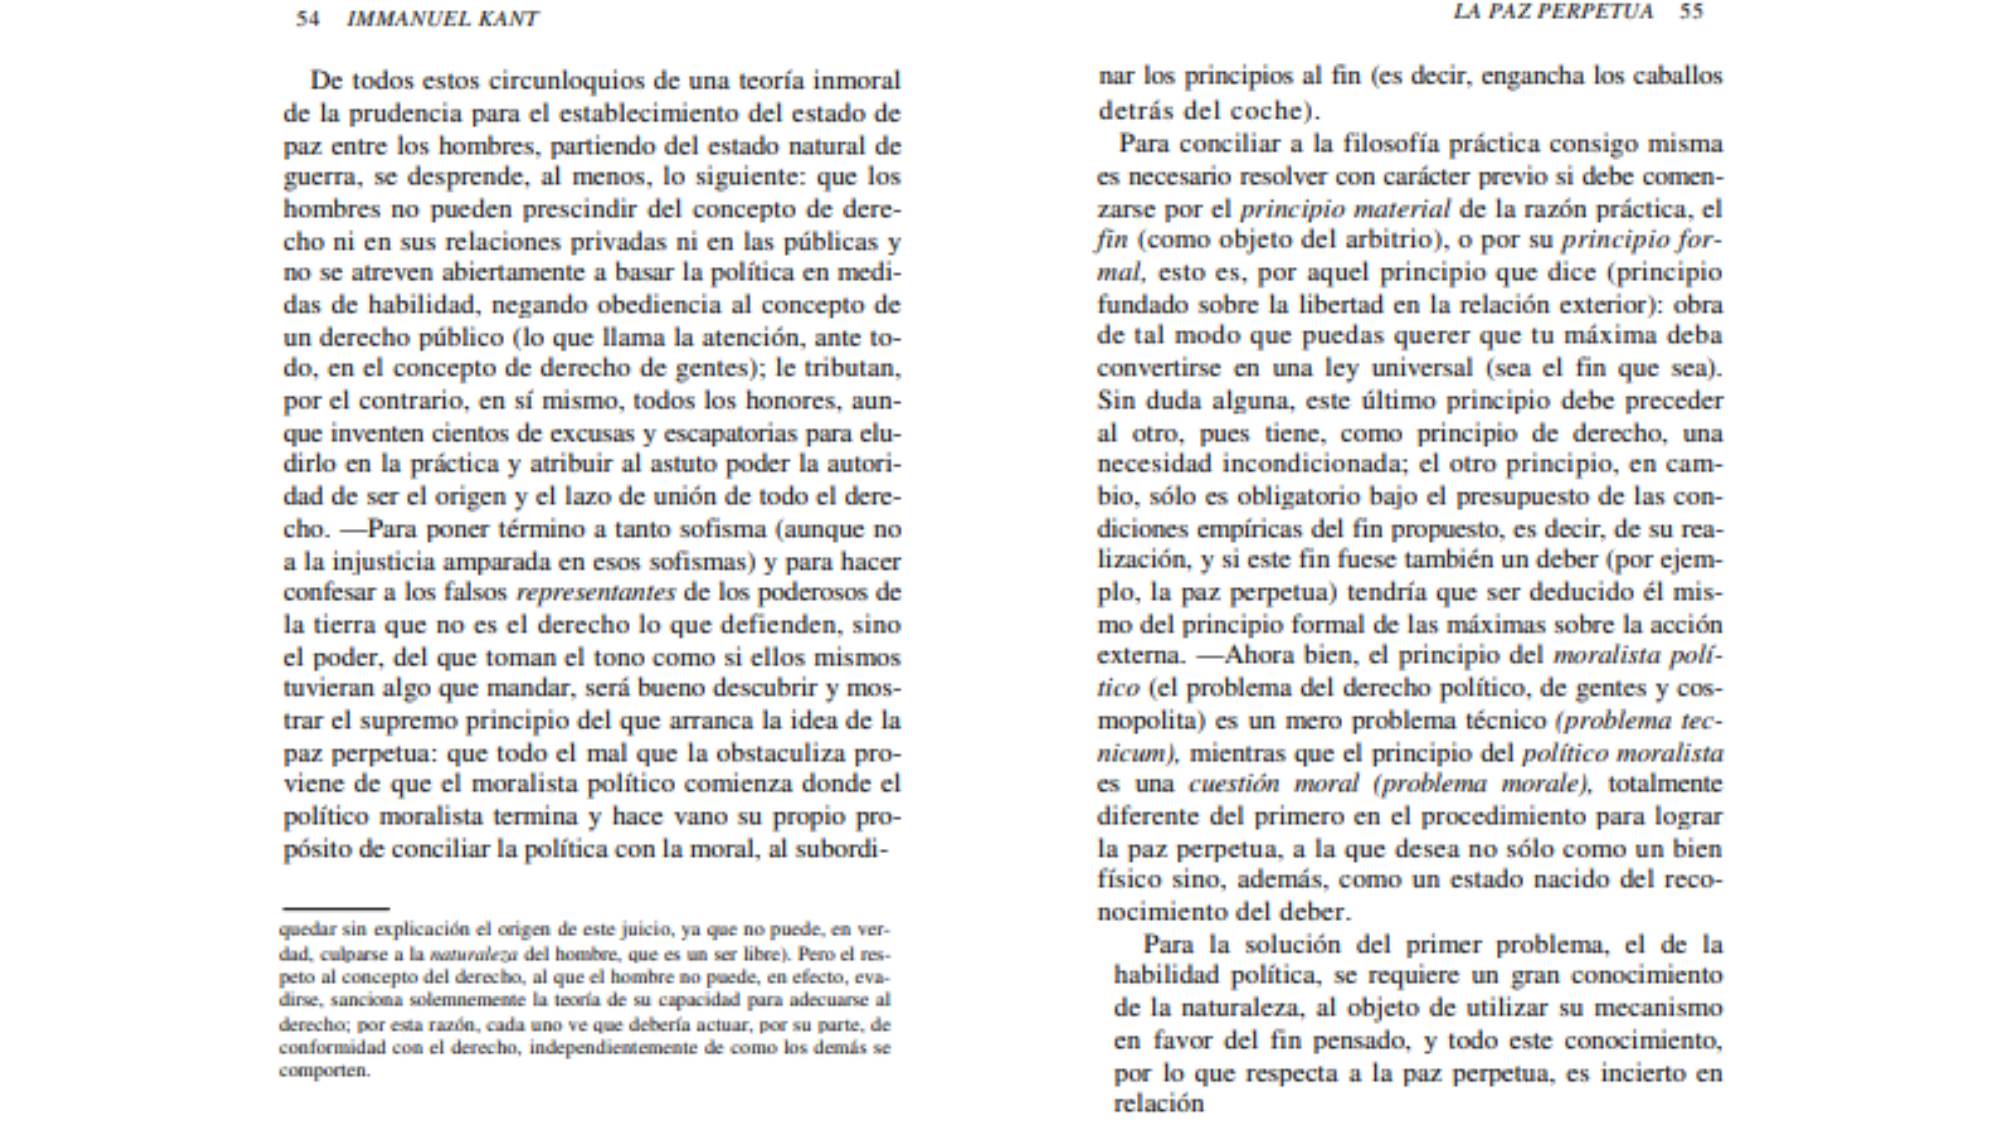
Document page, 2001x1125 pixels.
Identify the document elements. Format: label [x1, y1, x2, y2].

picture [260, 0, 1740, 1120]
